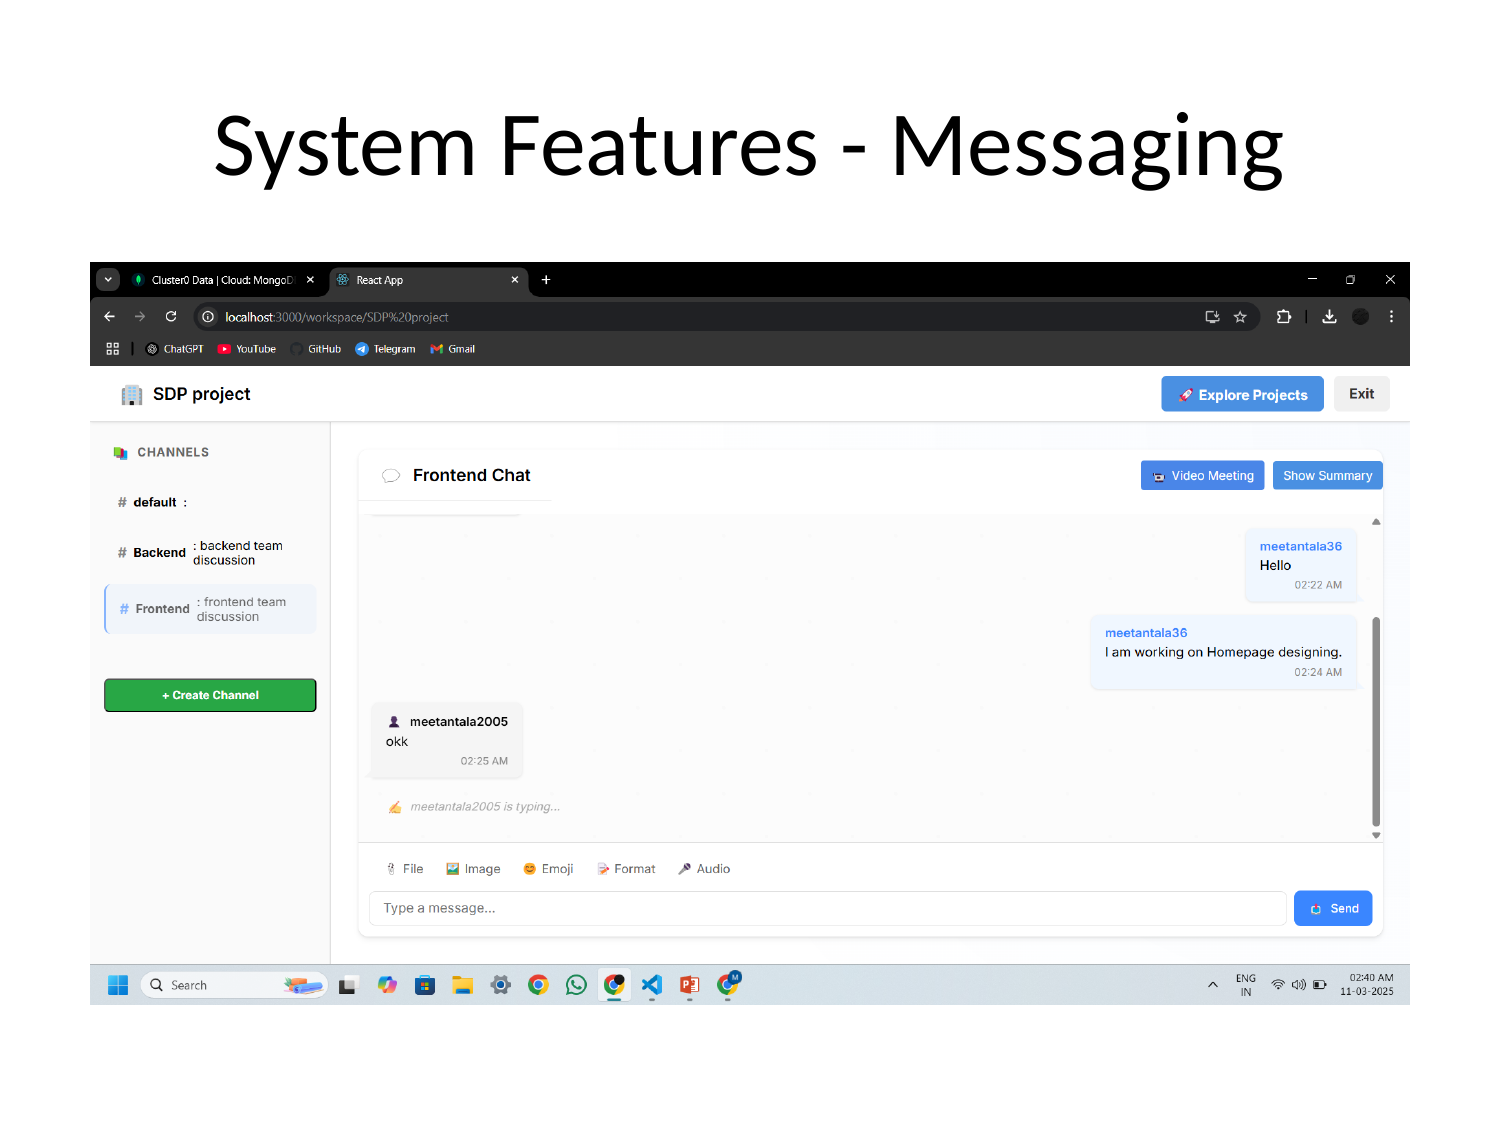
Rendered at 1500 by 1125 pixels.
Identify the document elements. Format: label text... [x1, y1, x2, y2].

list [89, 262, 1411, 1006]
title System Features - Messaging [75, 45, 1425, 233]
